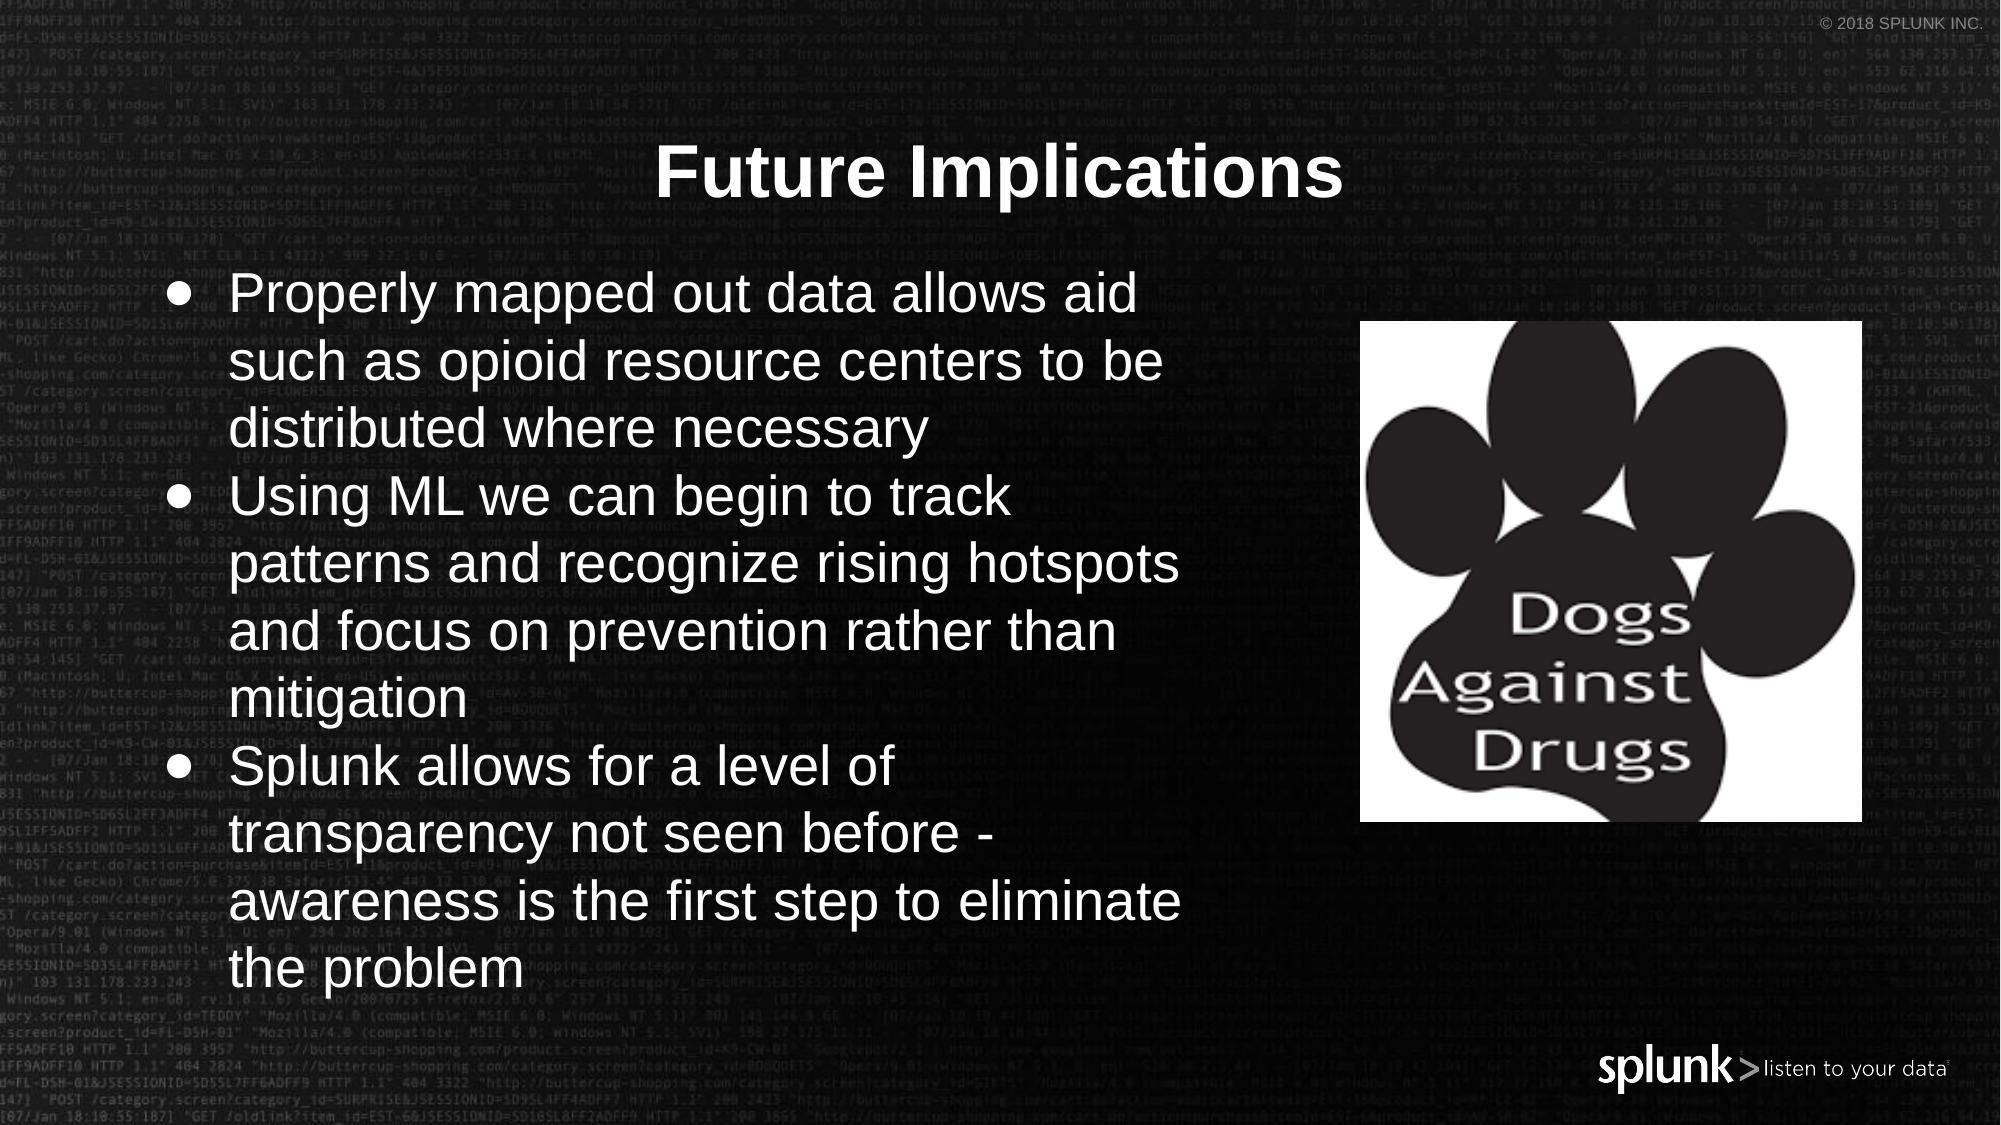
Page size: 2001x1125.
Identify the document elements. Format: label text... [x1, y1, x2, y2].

text_box Properly mapped out data allows aid such as opioid resource centers to be distributed where necessary Using ML we can begin to track patterns and recognize rising hotspots and focus on prevention rather than mitigation Splunk allows for a level of transparency not seen before - awareness is the first step to eliminate the problem [138, 241, 1206, 961]
text_box Future Implications [266, 107, 1733, 221]
picture [0, 0, 2001, 1125]
